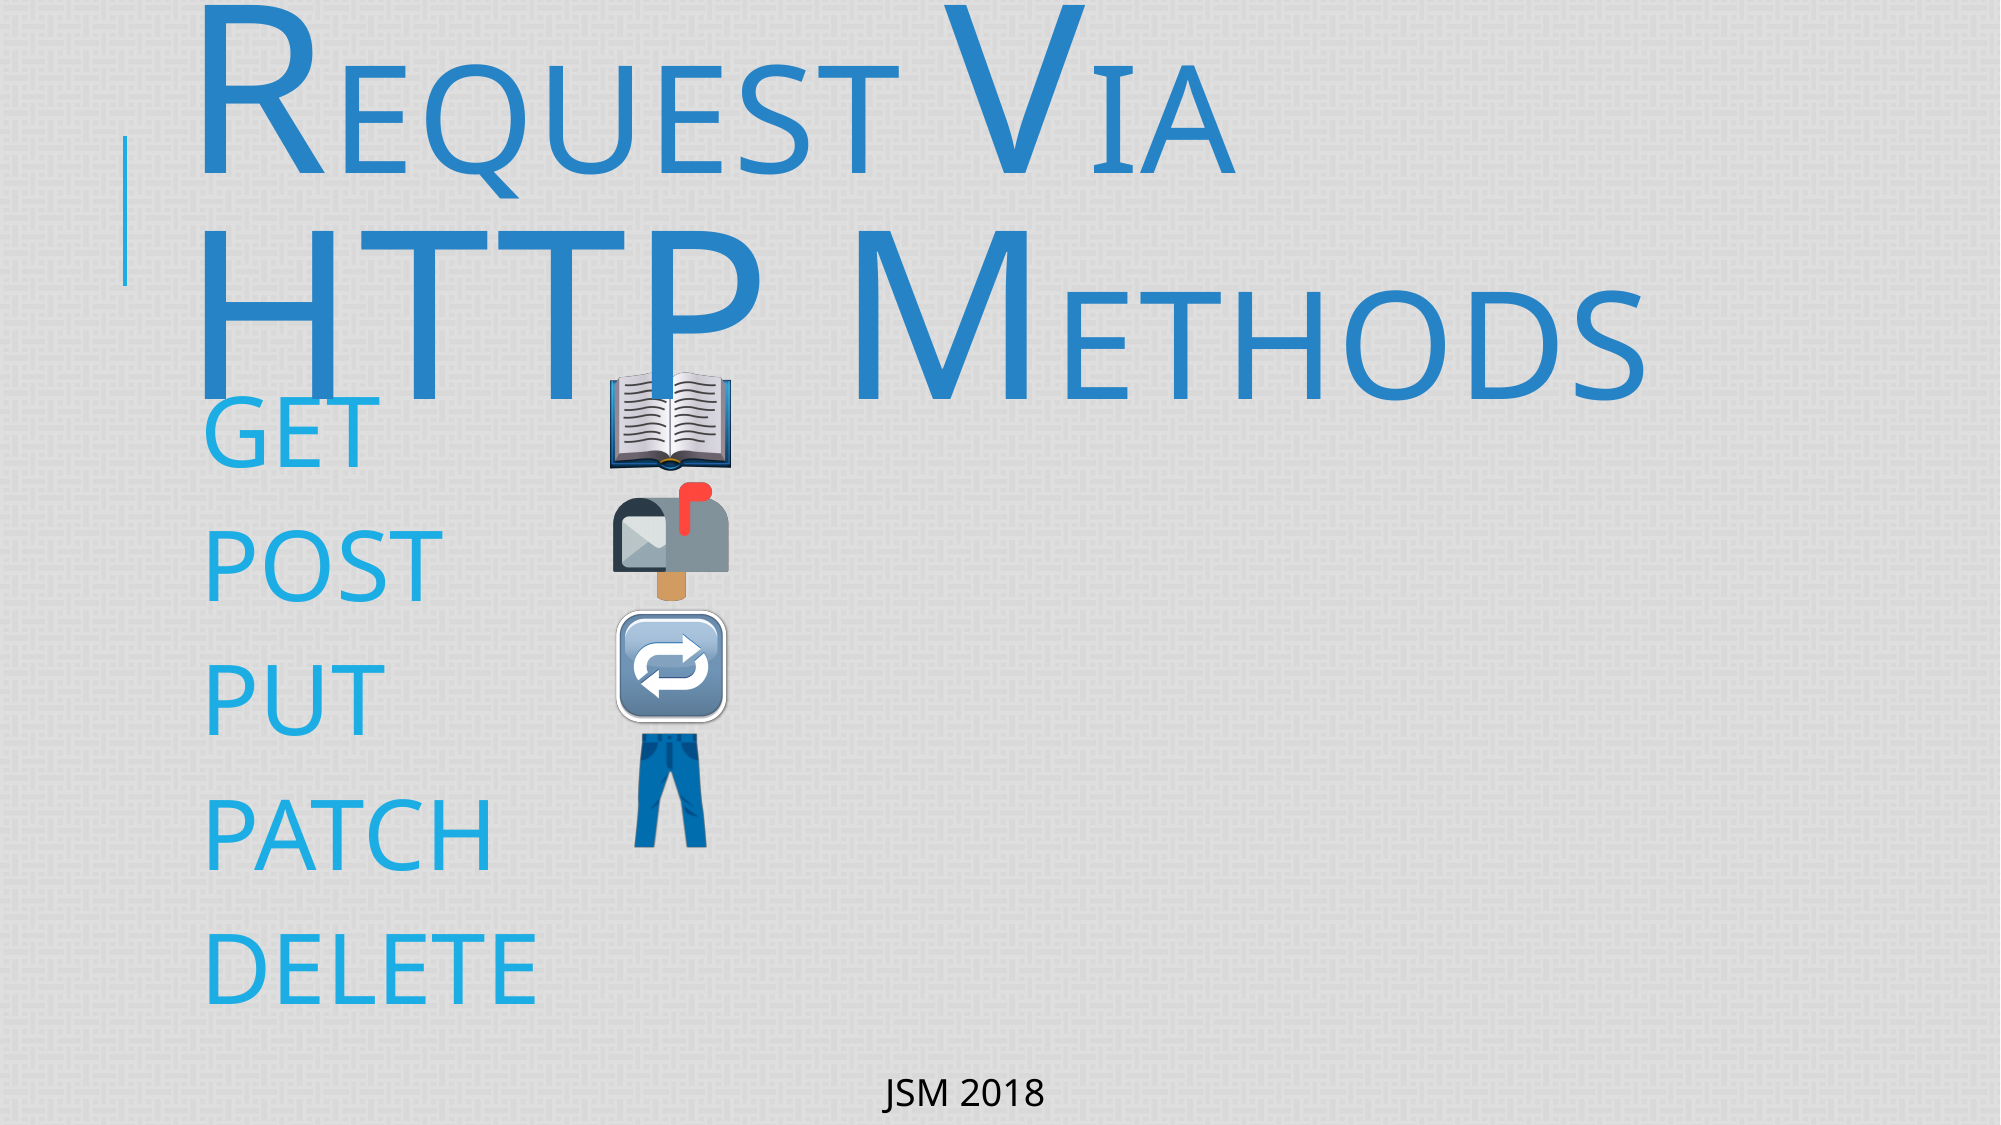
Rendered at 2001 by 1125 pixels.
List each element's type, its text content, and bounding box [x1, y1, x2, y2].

list GET POST PUT PATCH DELETE [168, 375, 1763, 1035]
picture [610, 361, 731, 602]
picture [610, 730, 731, 851]
title REQUEST via HTTP Methods [168, 96, 1858, 342]
picture [612, 605, 731, 727]
